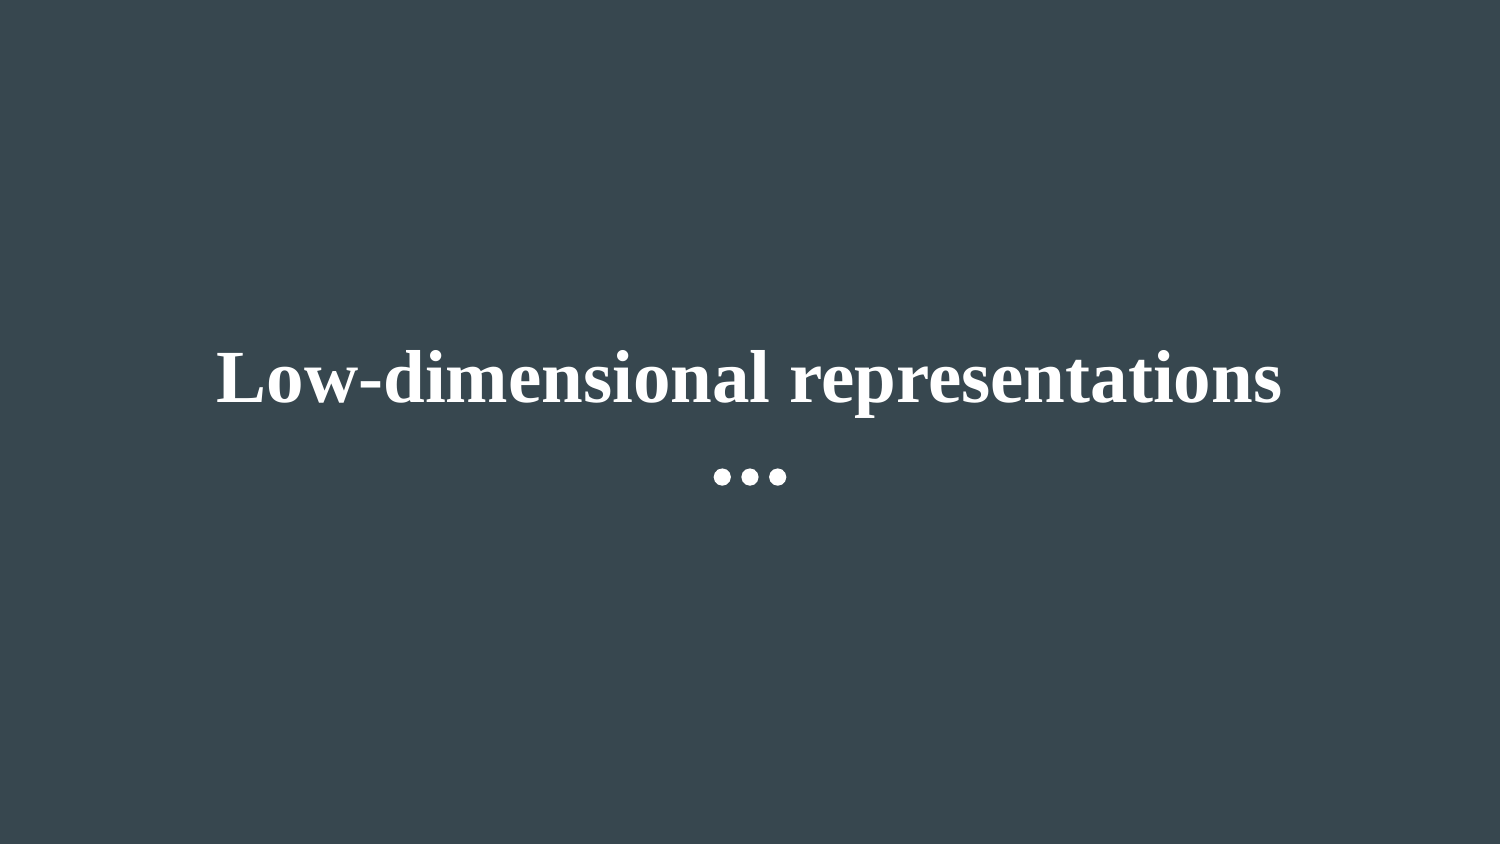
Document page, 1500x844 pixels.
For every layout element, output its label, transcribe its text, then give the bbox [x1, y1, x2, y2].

title Low-dimensional representations [51, 122, 1449, 432]
